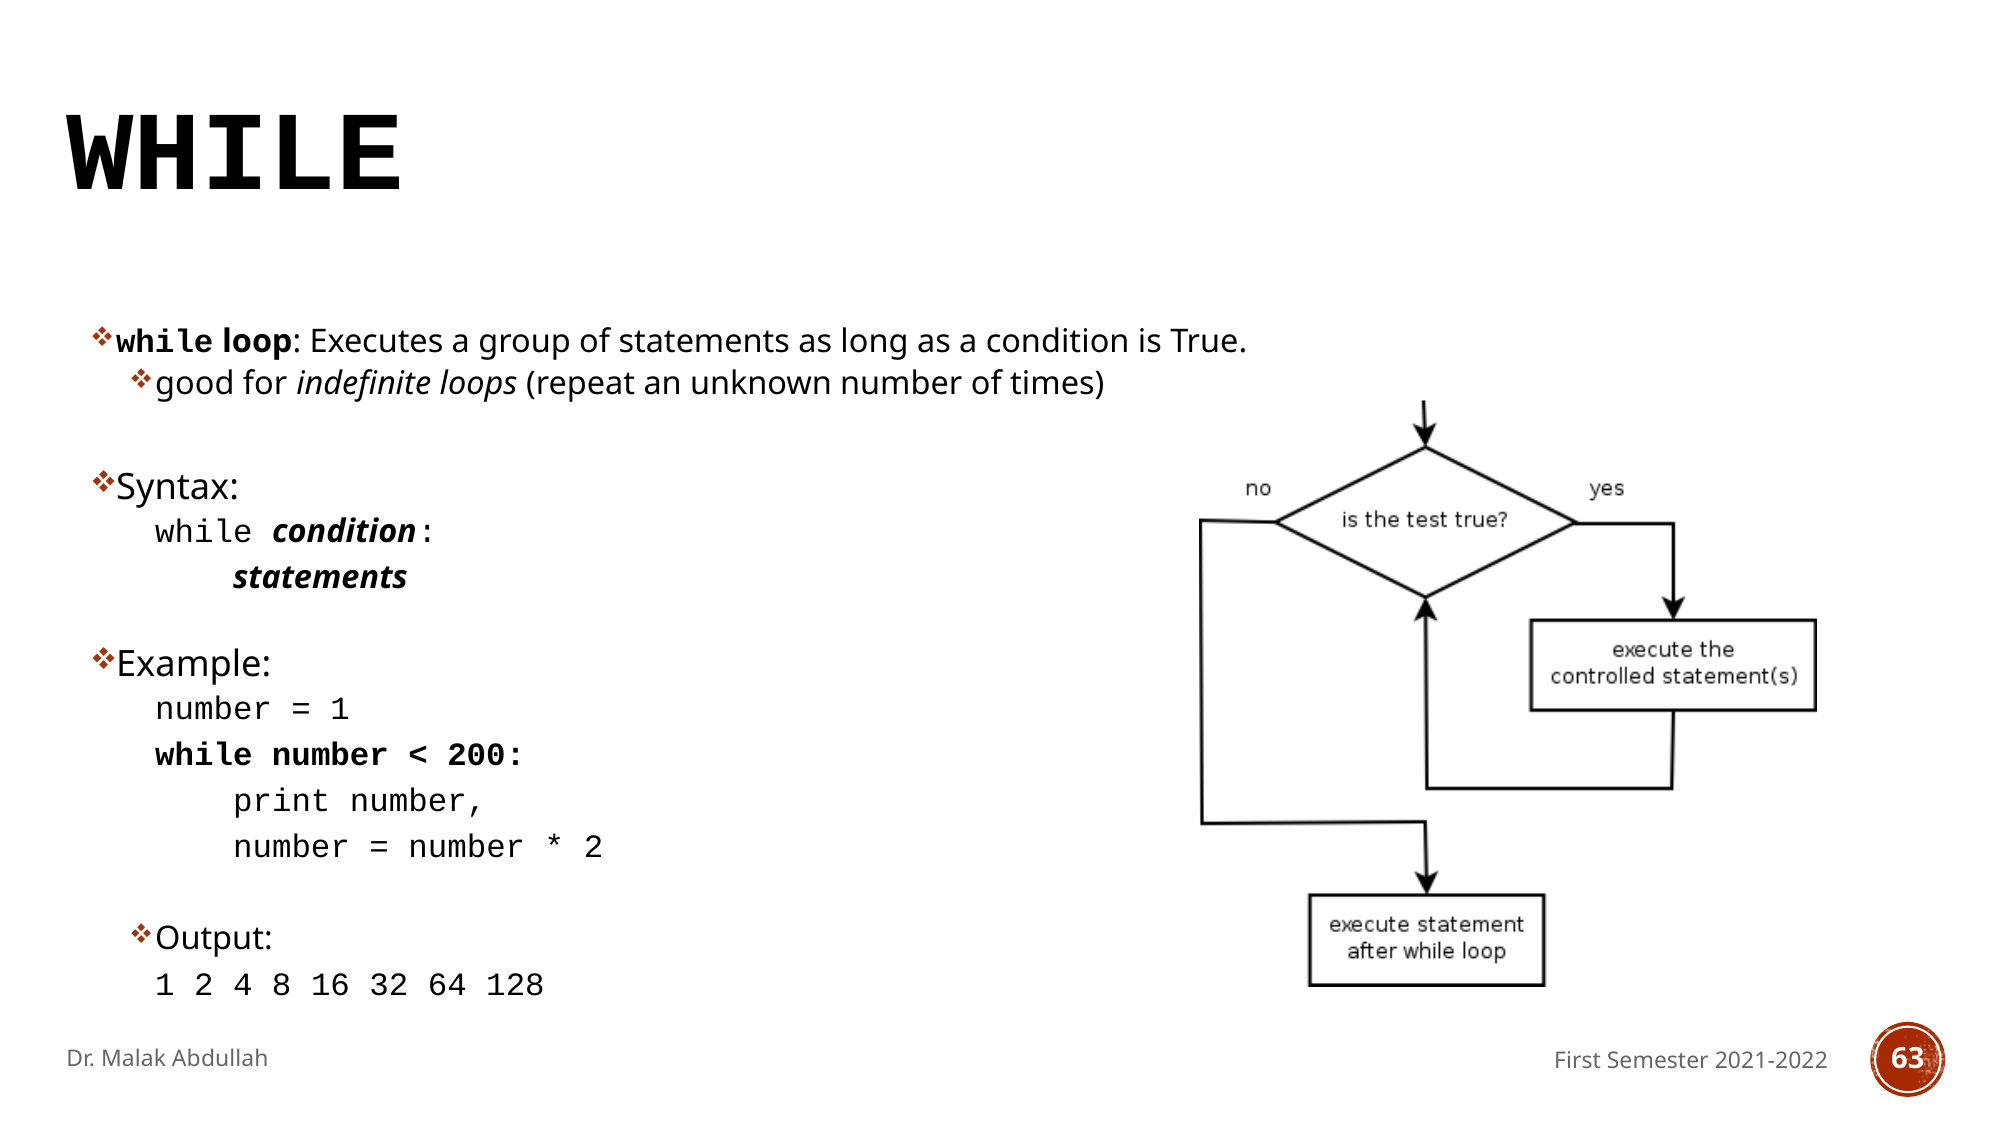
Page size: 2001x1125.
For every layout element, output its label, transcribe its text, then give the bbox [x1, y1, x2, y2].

title while [51, 49, 1920, 258]
slide_number 63 [1855, 1028, 1961, 1089]
slide_number First Semester 2021-2022 [1306, 1028, 1844, 1089]
footer Dr. Malak Abdullah [51, 1028, 1217, 1089]
list while loop: Executes a group of statements as long as a condition is True. good for indefinite loops (repeat an unknown number of times) Syntax: while condition: statements Example: number = 1 while number < 200: print number, number = number * 2 Output: 1 2 4 8 16 32 64 128 [75, 316, 1920, 1013]
picture [1199, 399, 1817, 987]
